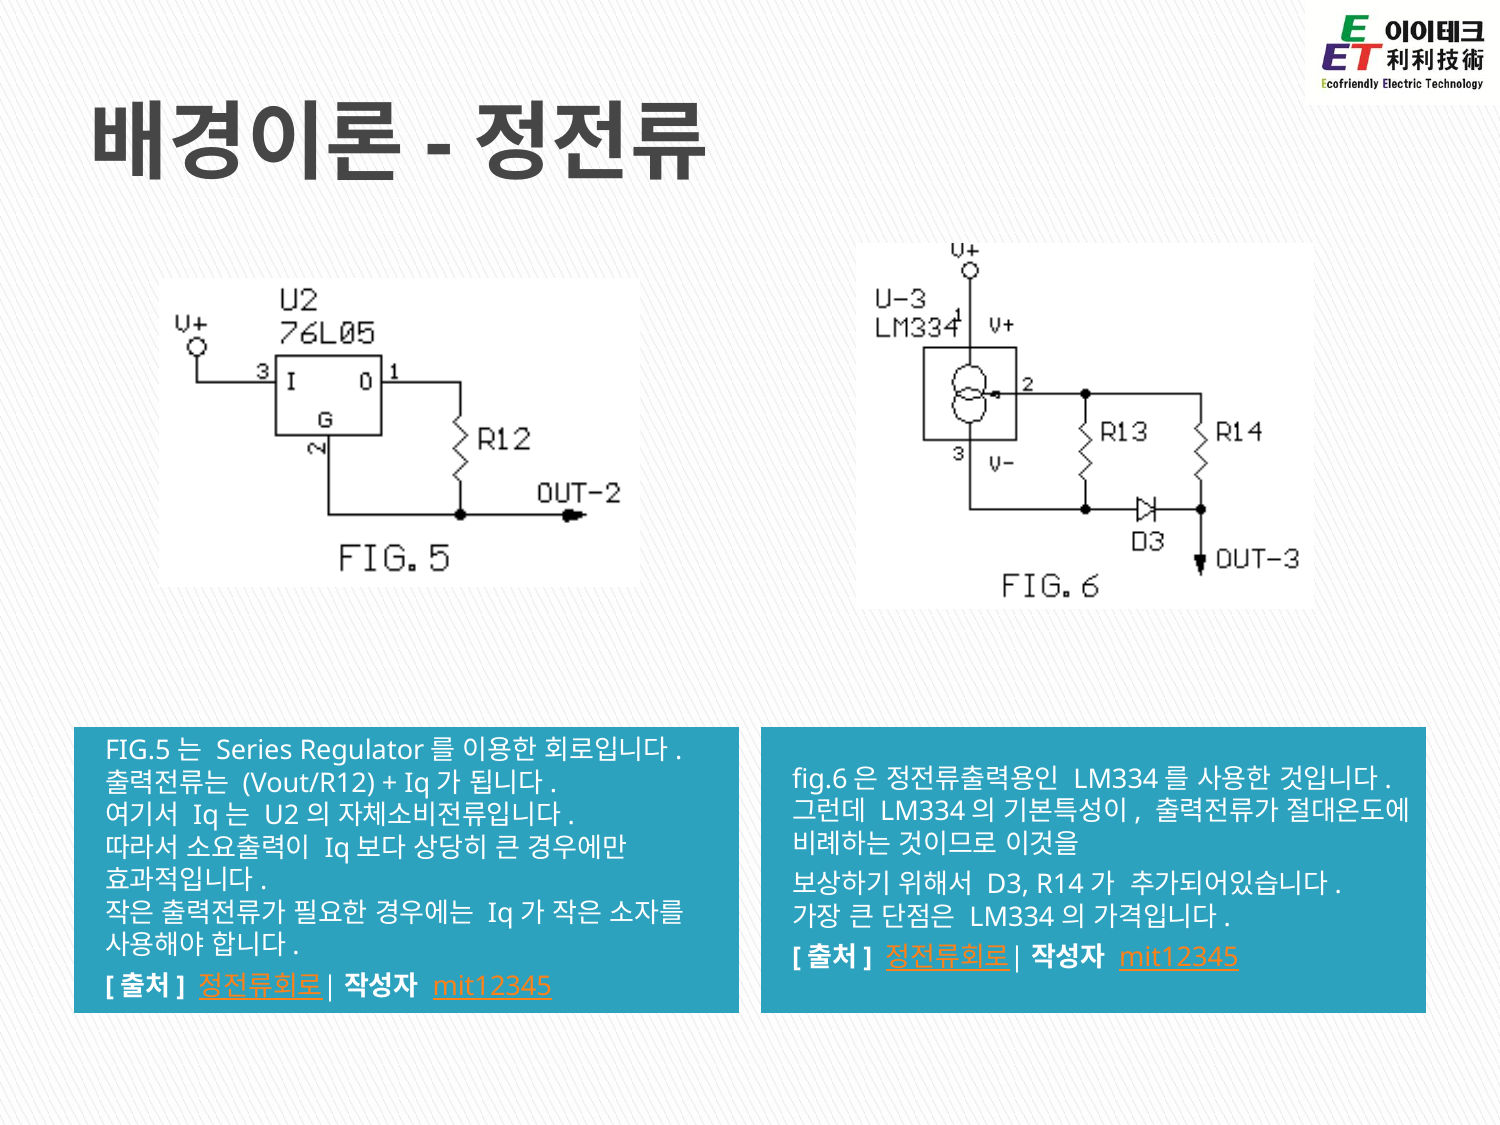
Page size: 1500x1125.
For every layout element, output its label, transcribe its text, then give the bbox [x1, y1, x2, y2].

title 배경이론-정전류 [75, 44, 1425, 233]
list fig.6은 정전류출력용인 LM334를 사용한 것입니다. 그런데 LM334의 기본특성이, 출력전류가 절대온도에 비례하는 것이므로 이것을 보상하기 위해서 D3, R14가 추가되어있습니다. 가장 큰 단점은 LM334의 가격입니다. [출처] 정전류회로|작성자 mit12345 [761, 727, 1426, 1013]
picture [1305, 0, 1500, 105]
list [856, 243, 1314, 609]
list FIG.5는 Series Regulator를 이용한 회로입니다. 출력전류는 (Vout/R12) + Iq가 됩니다. 여기서 Iq는 U2의 자체소비전류입니다. 따라서 소요출력이 Iq보다 상당히 큰 경우에만 효과적입니다. 작은 출력전류가 필요한 경우에는 Iq가 작은 소자를 사용해야 합니다. [출처] 정전류회로|작성자 mit12345 [74, 727, 739, 1013]
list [159, 278, 641, 587]
